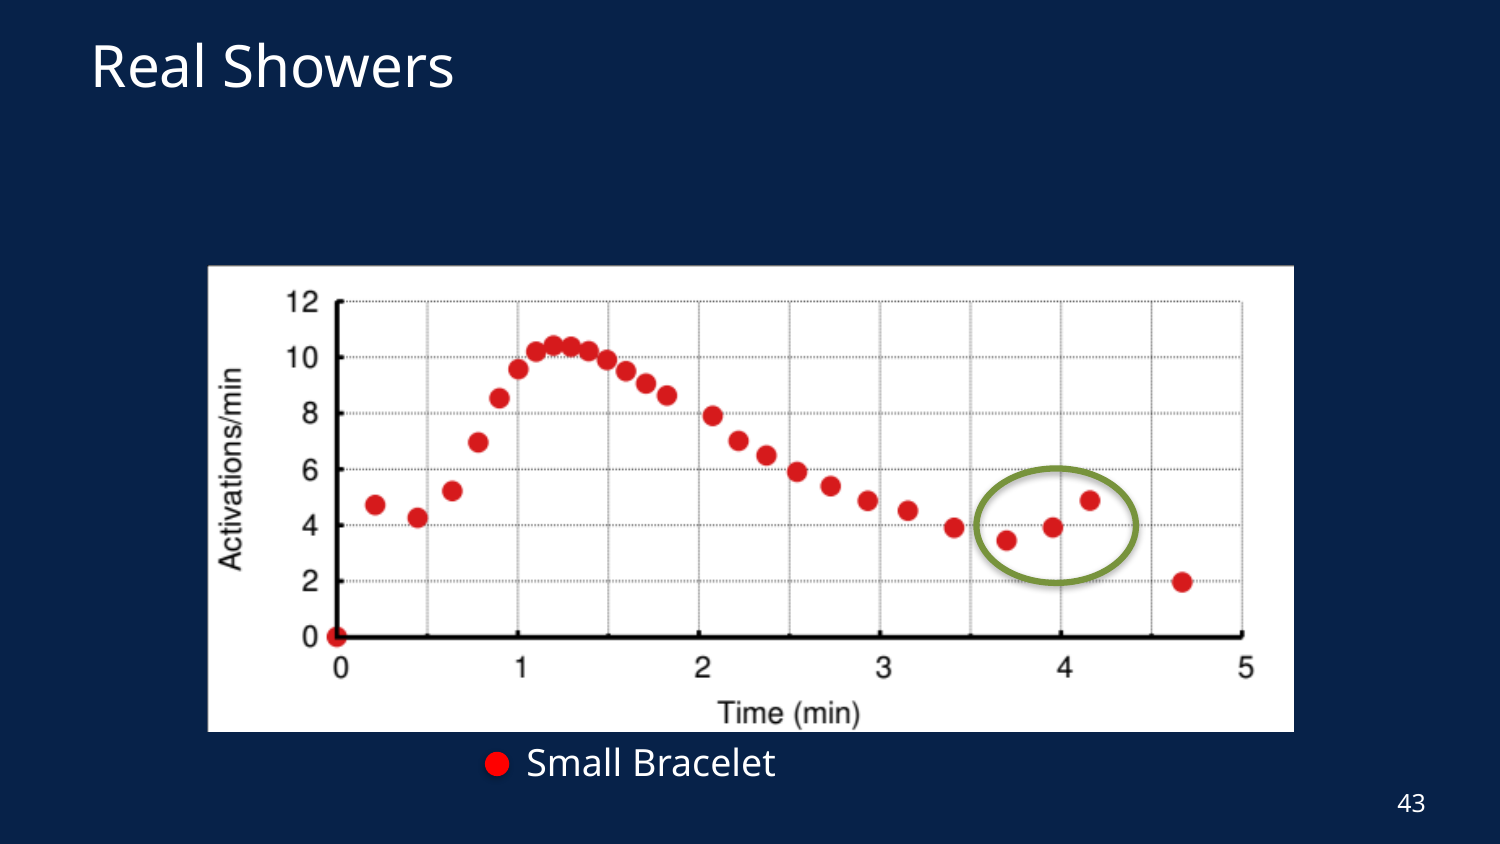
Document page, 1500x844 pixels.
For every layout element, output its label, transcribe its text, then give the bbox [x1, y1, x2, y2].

picture [207, 265, 1295, 732]
list [76, 160, 1427, 759]
title Real Showers [76, 22, 1427, 121]
slide_number 43 [1088, 782, 1427, 828]
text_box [484, 730, 836, 792]
